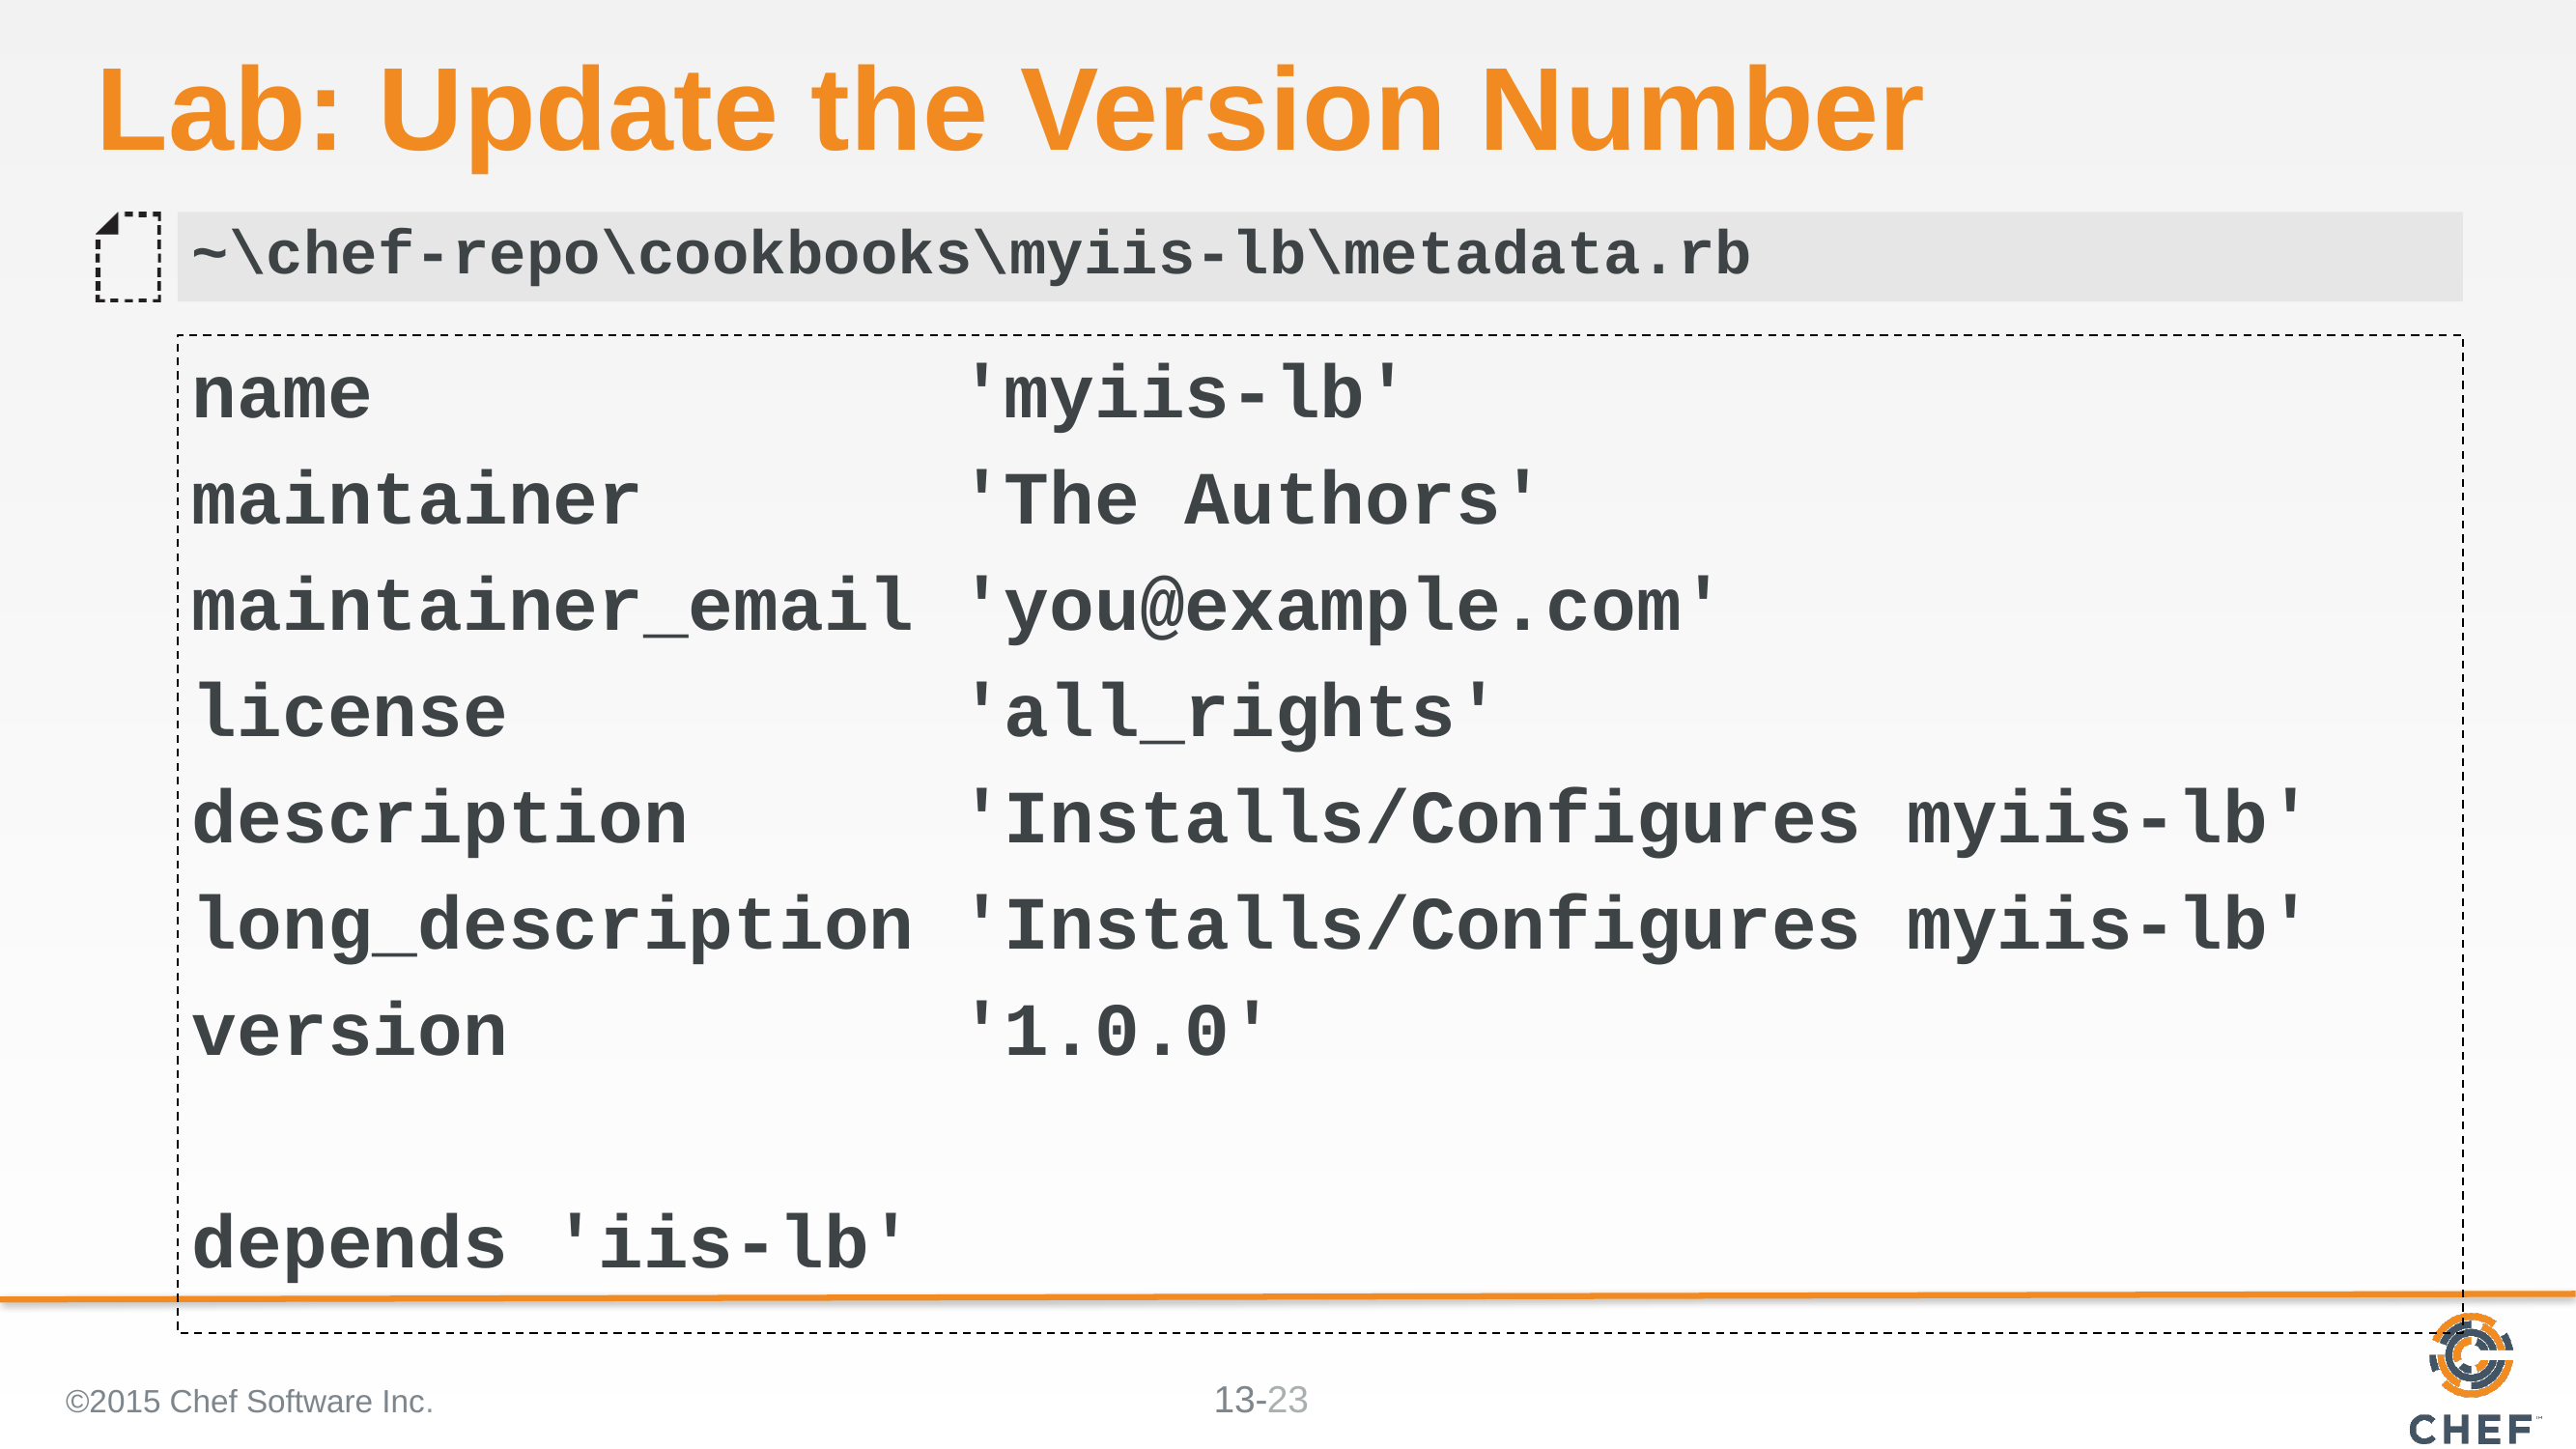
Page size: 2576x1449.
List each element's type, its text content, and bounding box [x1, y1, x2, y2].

footer ©2015 Chef Software Inc. [51, 1359, 952, 1440]
slide_number 23 [998, 1359, 1578, 1437]
list name 'myiis-lb' maintainer 'The Authors' maintainer_email 'you@example.com' license 'all_rights' description 'Installs/Configures myiis-lb' long_description 'Installs/Configures myiis-lb' version '1.0.0' depends 'iis-lb' [177, 334, 2464, 1334]
picture [2399, 1297, 2550, 1449]
list ~\chef-repo\cookbooks\myiis-lb\metadata.rb [177, 212, 2463, 302]
title Lab: Update the Version Number [96, 48, 2463, 180]
